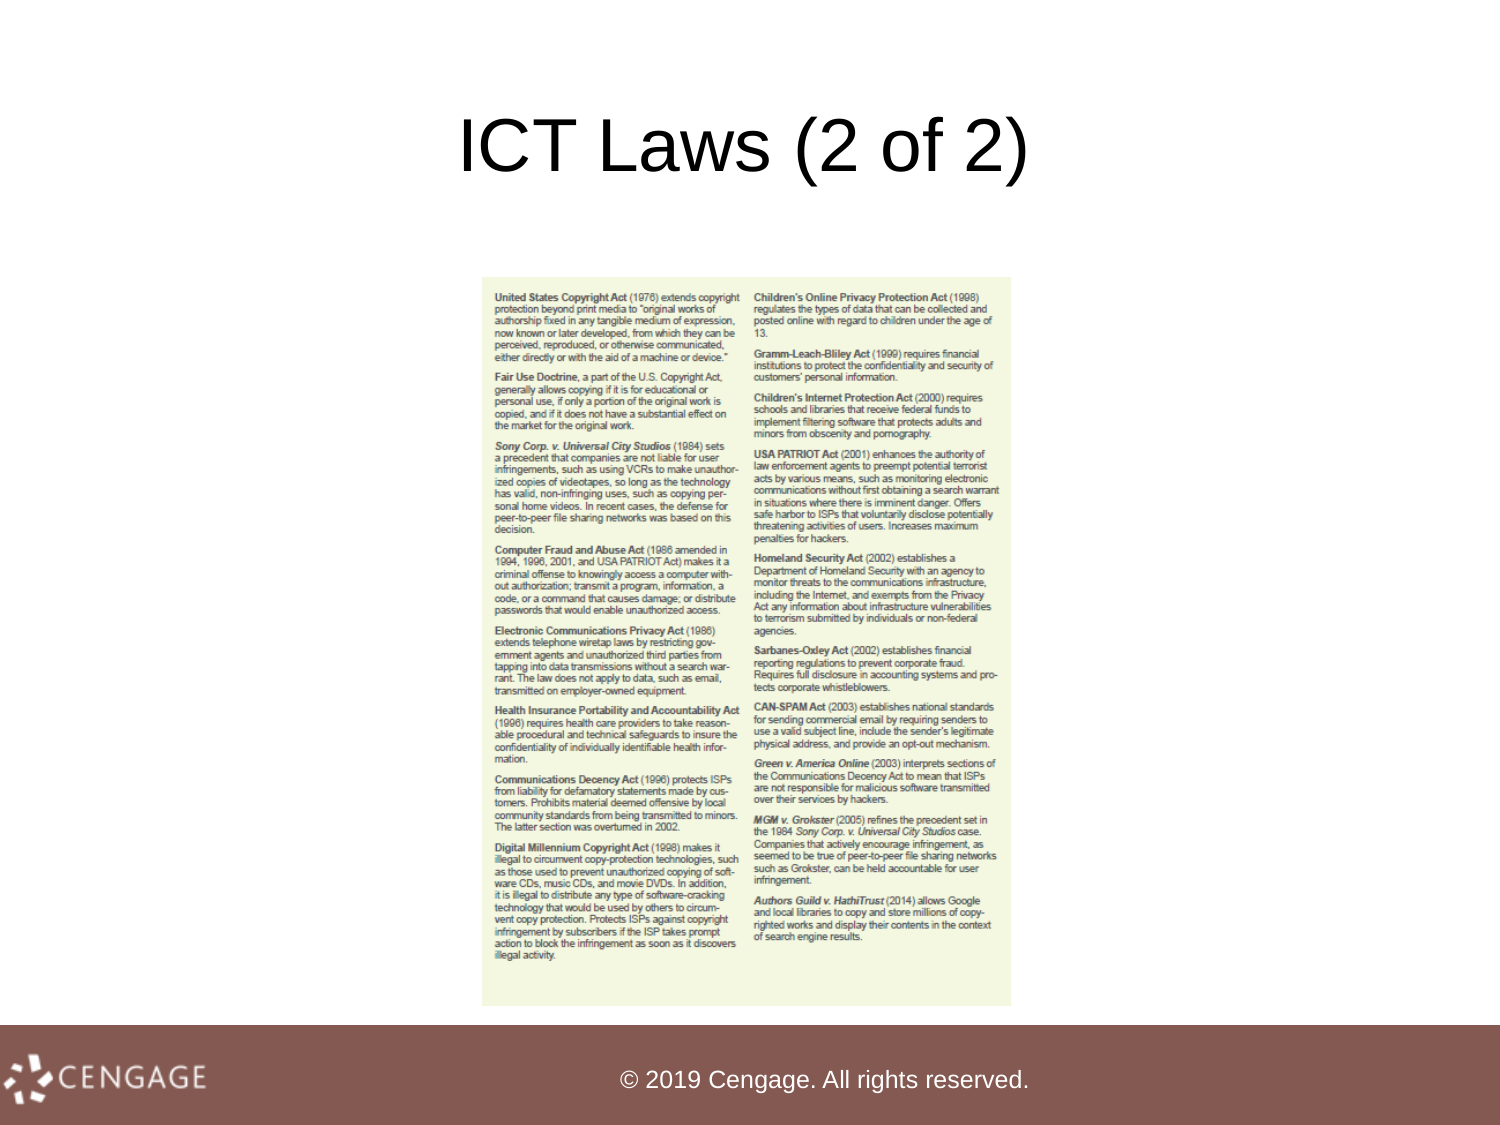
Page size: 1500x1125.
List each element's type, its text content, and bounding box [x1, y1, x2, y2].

title ICT Laws (2 of 2) [85, 58, 1403, 224]
picture [0, 1051, 211, 1106]
picture [474, 276, 1026, 1006]
